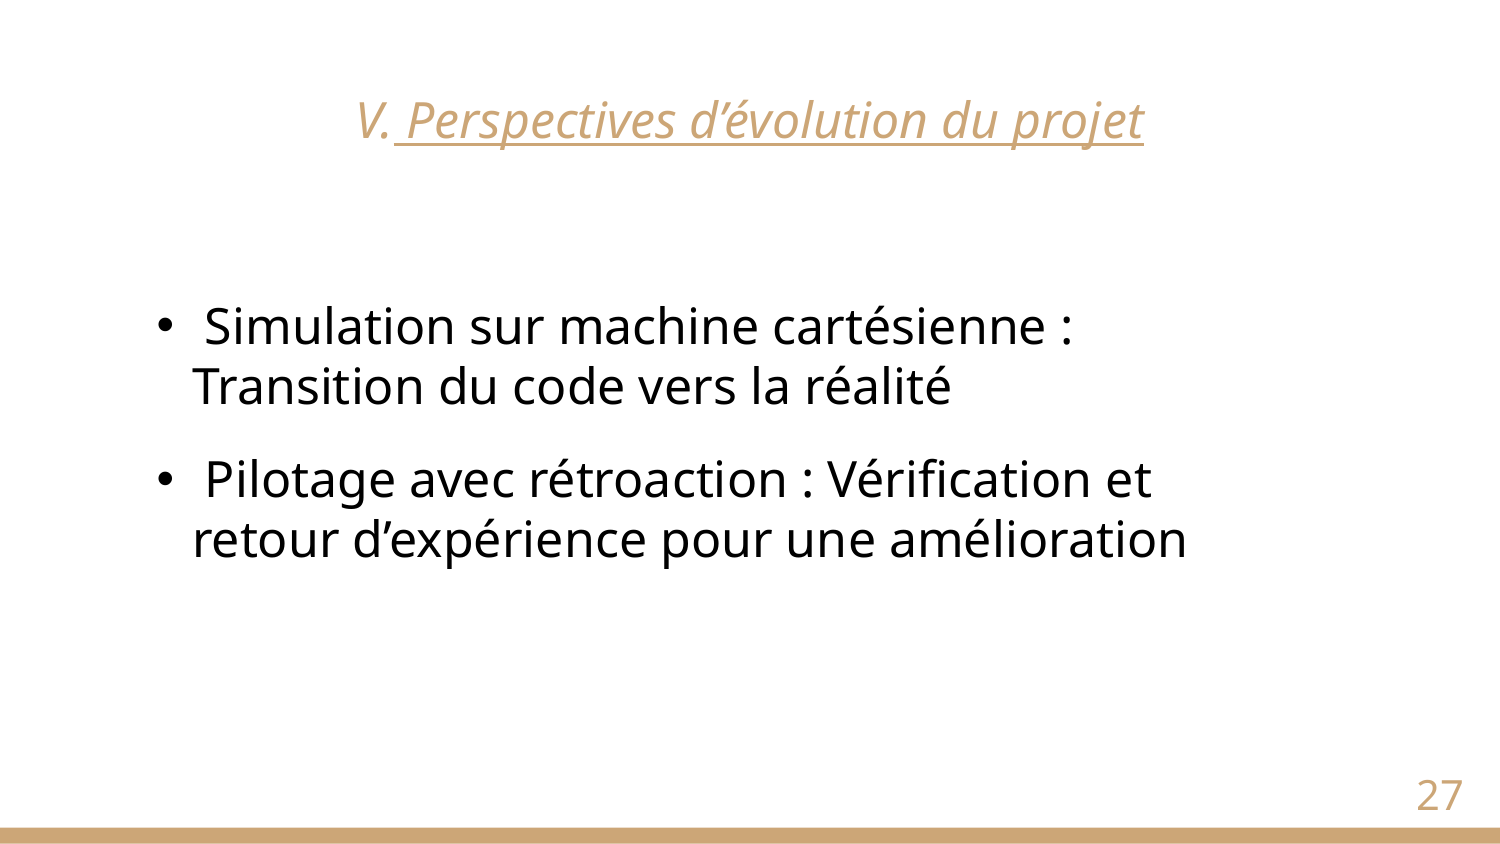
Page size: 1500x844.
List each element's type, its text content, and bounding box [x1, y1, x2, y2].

slide_number 27 [1389, 764, 1480, 830]
title V. Perspectives d’évolution du projet [51, 27, 1449, 164]
text_box Simulation sur machine cartésienne : Transition du code vers la réalité Pilotage avec rétroaction : Vérification et retour d’expérience pour une amélioration [141, 287, 1262, 576]
